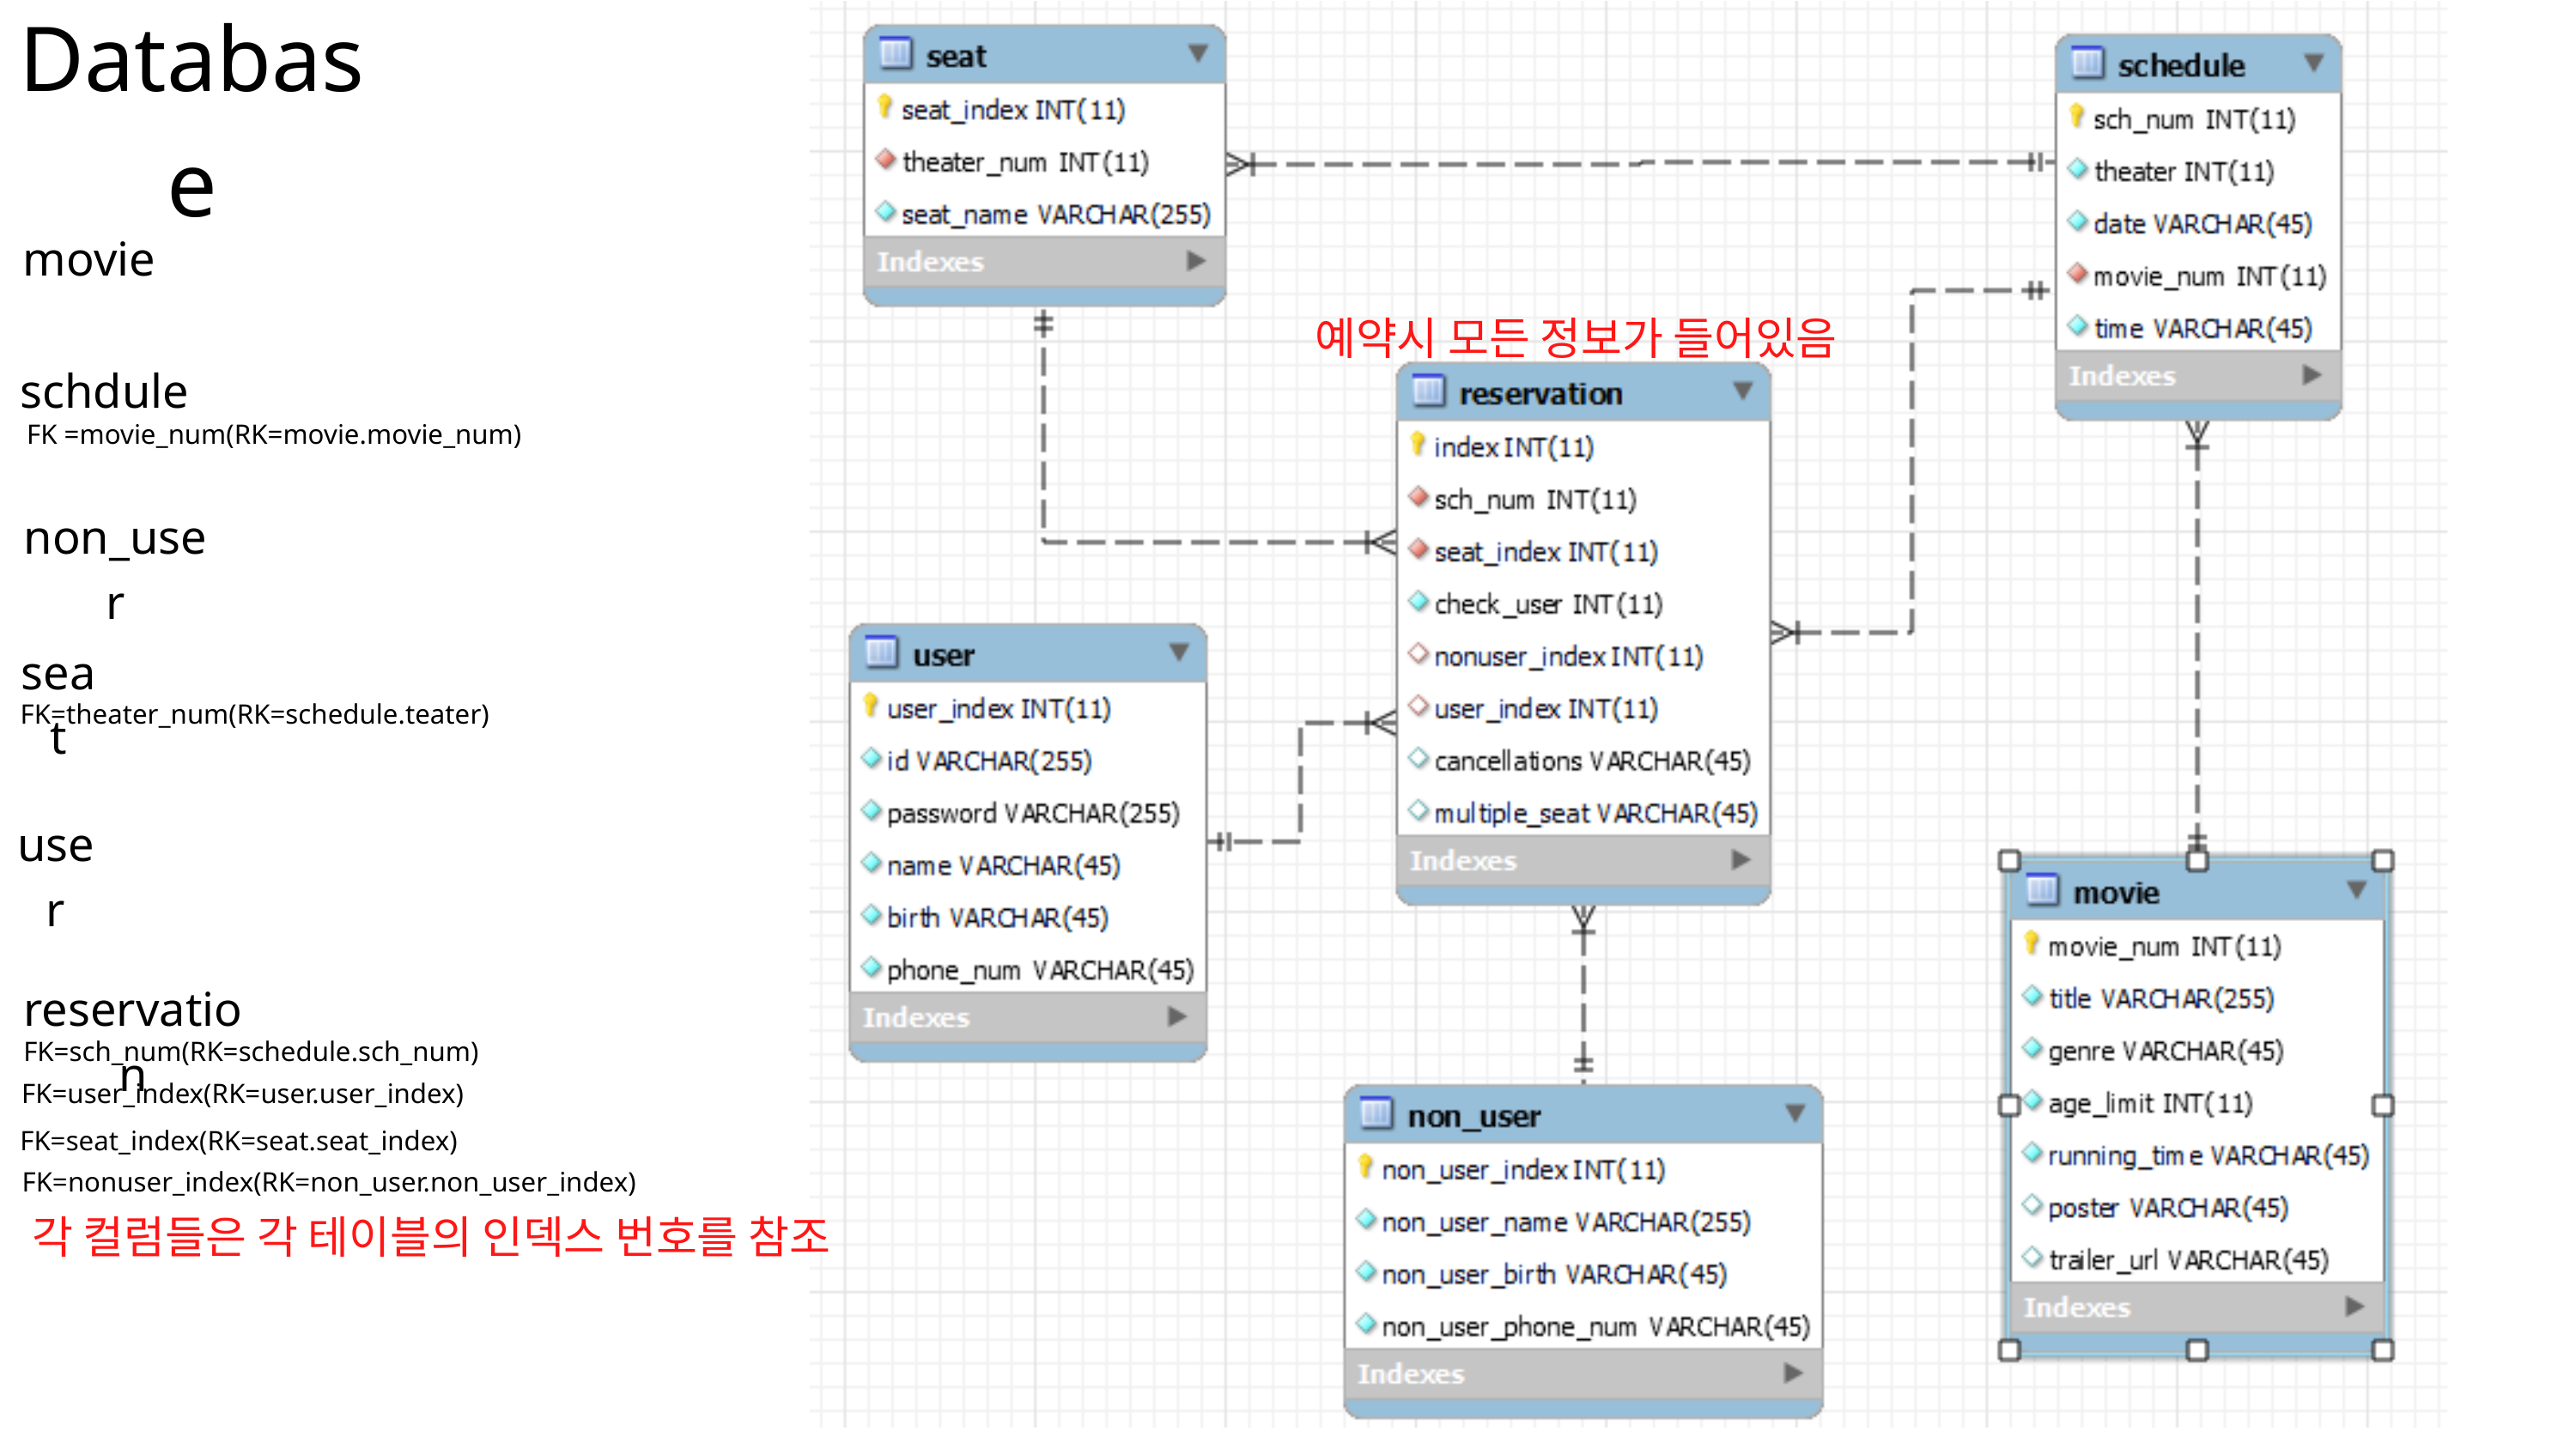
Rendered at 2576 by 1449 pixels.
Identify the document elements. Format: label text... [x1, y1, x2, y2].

text_box FK=seat_index(RK=seat.seat_index) [0, 1118, 585, 1156]
text_box FK=nonuser_index(RK=non_user.non_user_index) [0, 1160, 676, 1198]
text_box movie [0, 220, 321, 338]
text_box user [10, 805, 101, 937]
text_box FK=sch_num(RK=schedule.sch_num) [0, 1029, 598, 1068]
text_box reservation [15, 970, 252, 1029]
text_box FK =movie_num(RK=movie.movie_num) [0, 412, 601, 451]
text_box Database [0, 0, 385, 352]
text_box schdule [0, 451, 431, 456]
text_box FK=user_index(RK=user.user_index) [0, 1070, 589, 1109]
text_box 각 컬럼들은 각 테이블의 인덱스 번호를 참조 [0, 1200, 805, 1263]
text_box seat [15, 730, 102, 764]
picture [809, 0, 2448, 1428]
text_box non_user [15, 498, 216, 628]
text_box FK=theater_num(RK=schedule.teater) [0, 691, 601, 730]
text_box seat [15, 634, 102, 691]
text_box schdule [0, 352, 431, 412]
